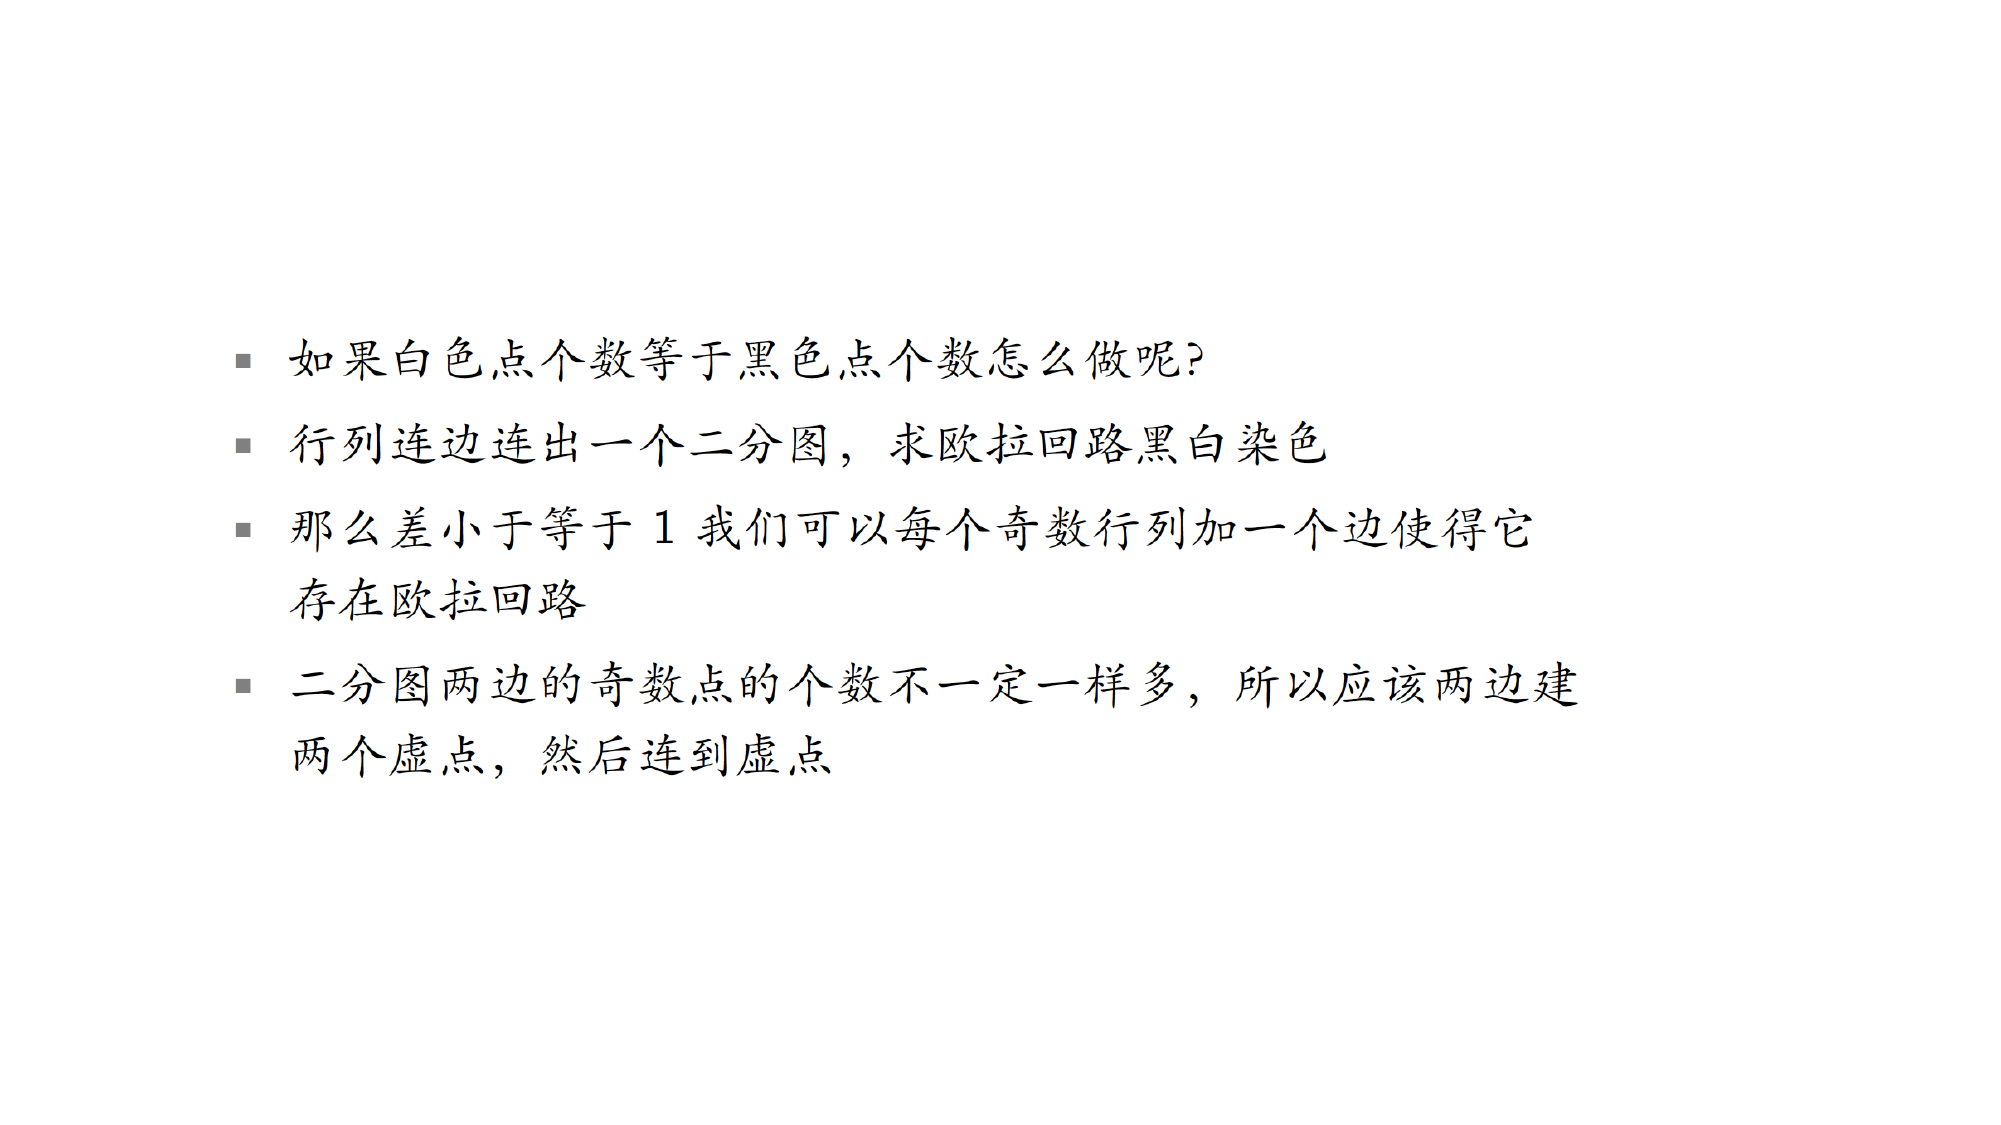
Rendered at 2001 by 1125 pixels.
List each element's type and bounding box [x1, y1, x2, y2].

picture [158, 312, 1659, 853]
